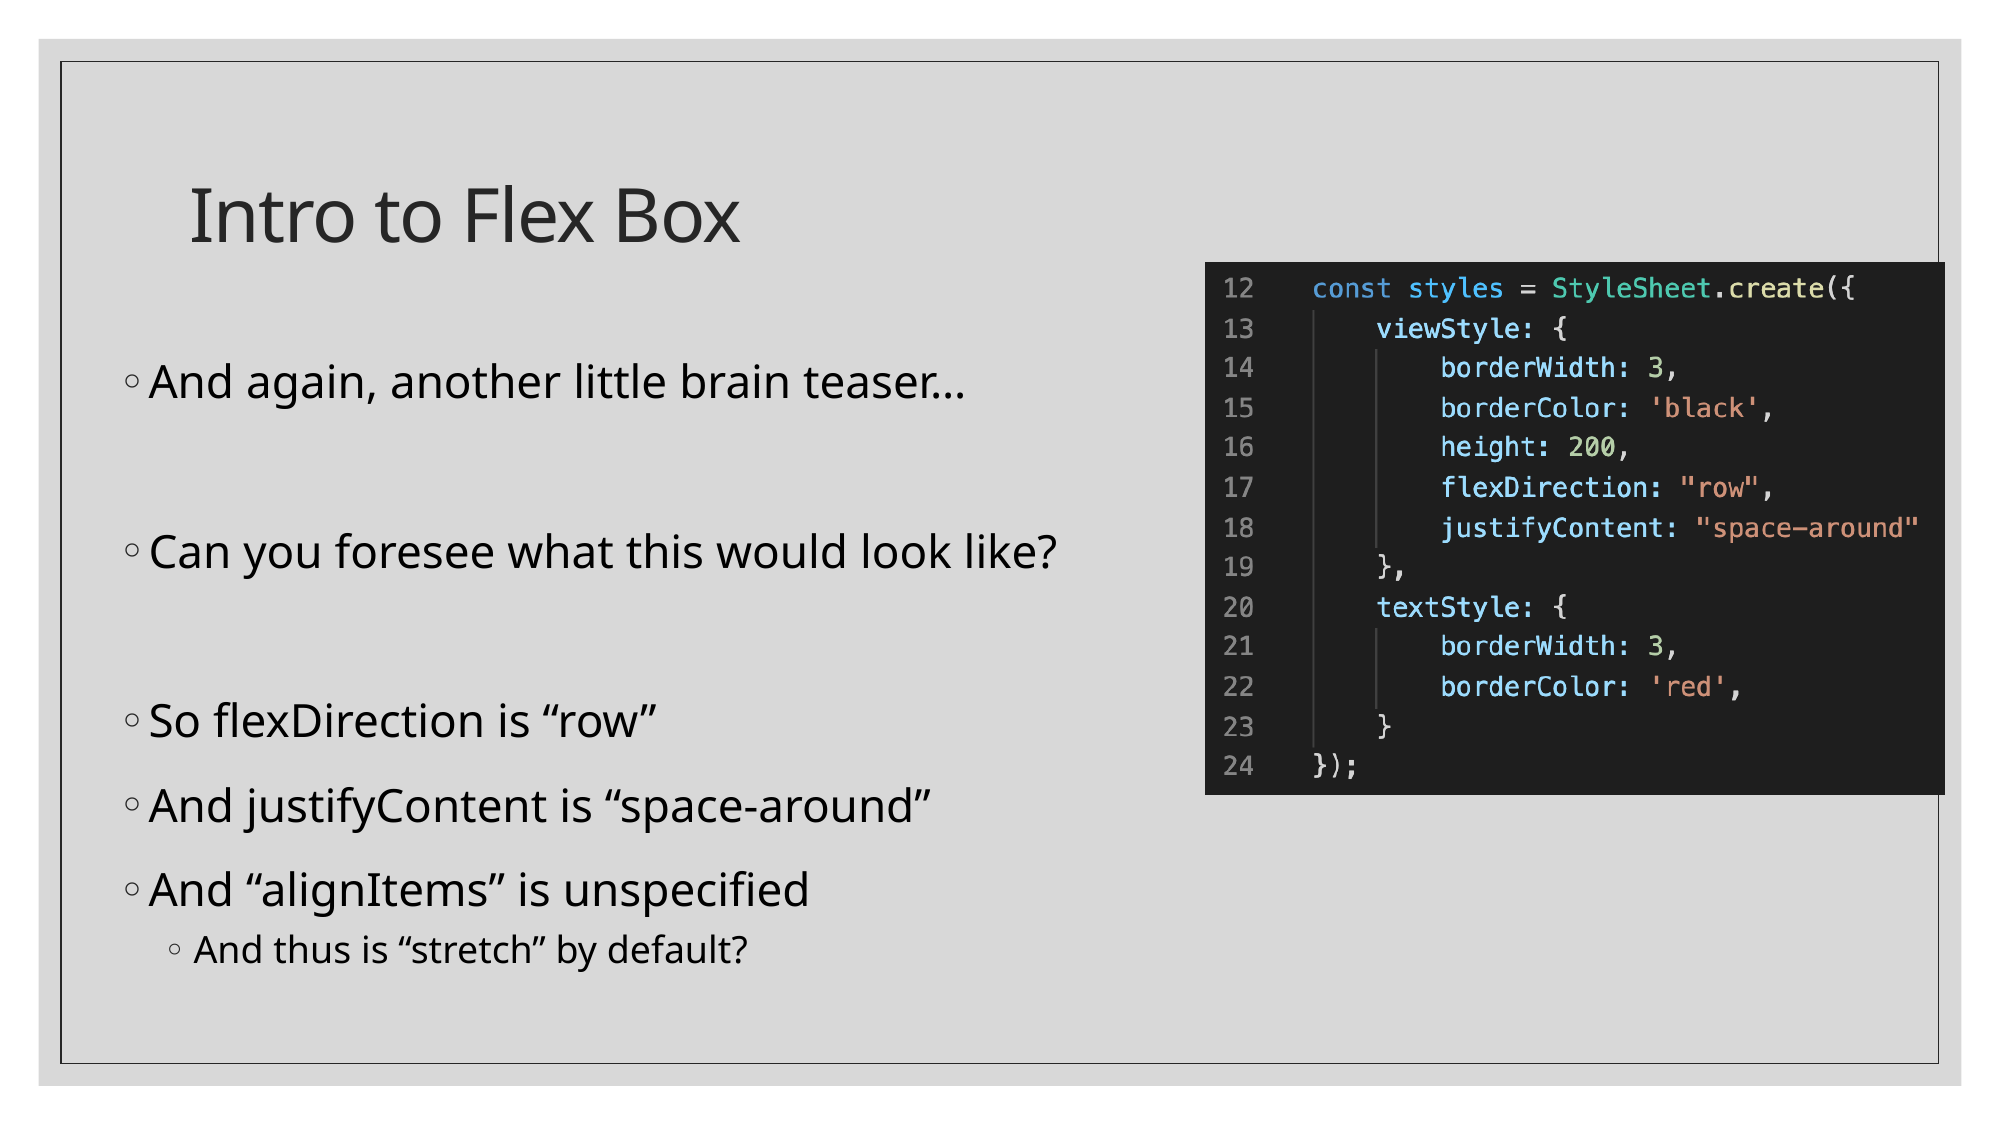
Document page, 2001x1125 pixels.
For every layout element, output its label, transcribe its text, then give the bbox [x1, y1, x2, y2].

title Intro to Flex Box [174, 105, 1825, 331]
picture [1205, 262, 1945, 795]
list And again, another little brain teaser… Can you foresee what this would look like? So flexDirection is “row” And justifyContent is “space-around” And “alignItems” is unspecified And thus is “stretch” by default? [103, 334, 1169, 1075]
